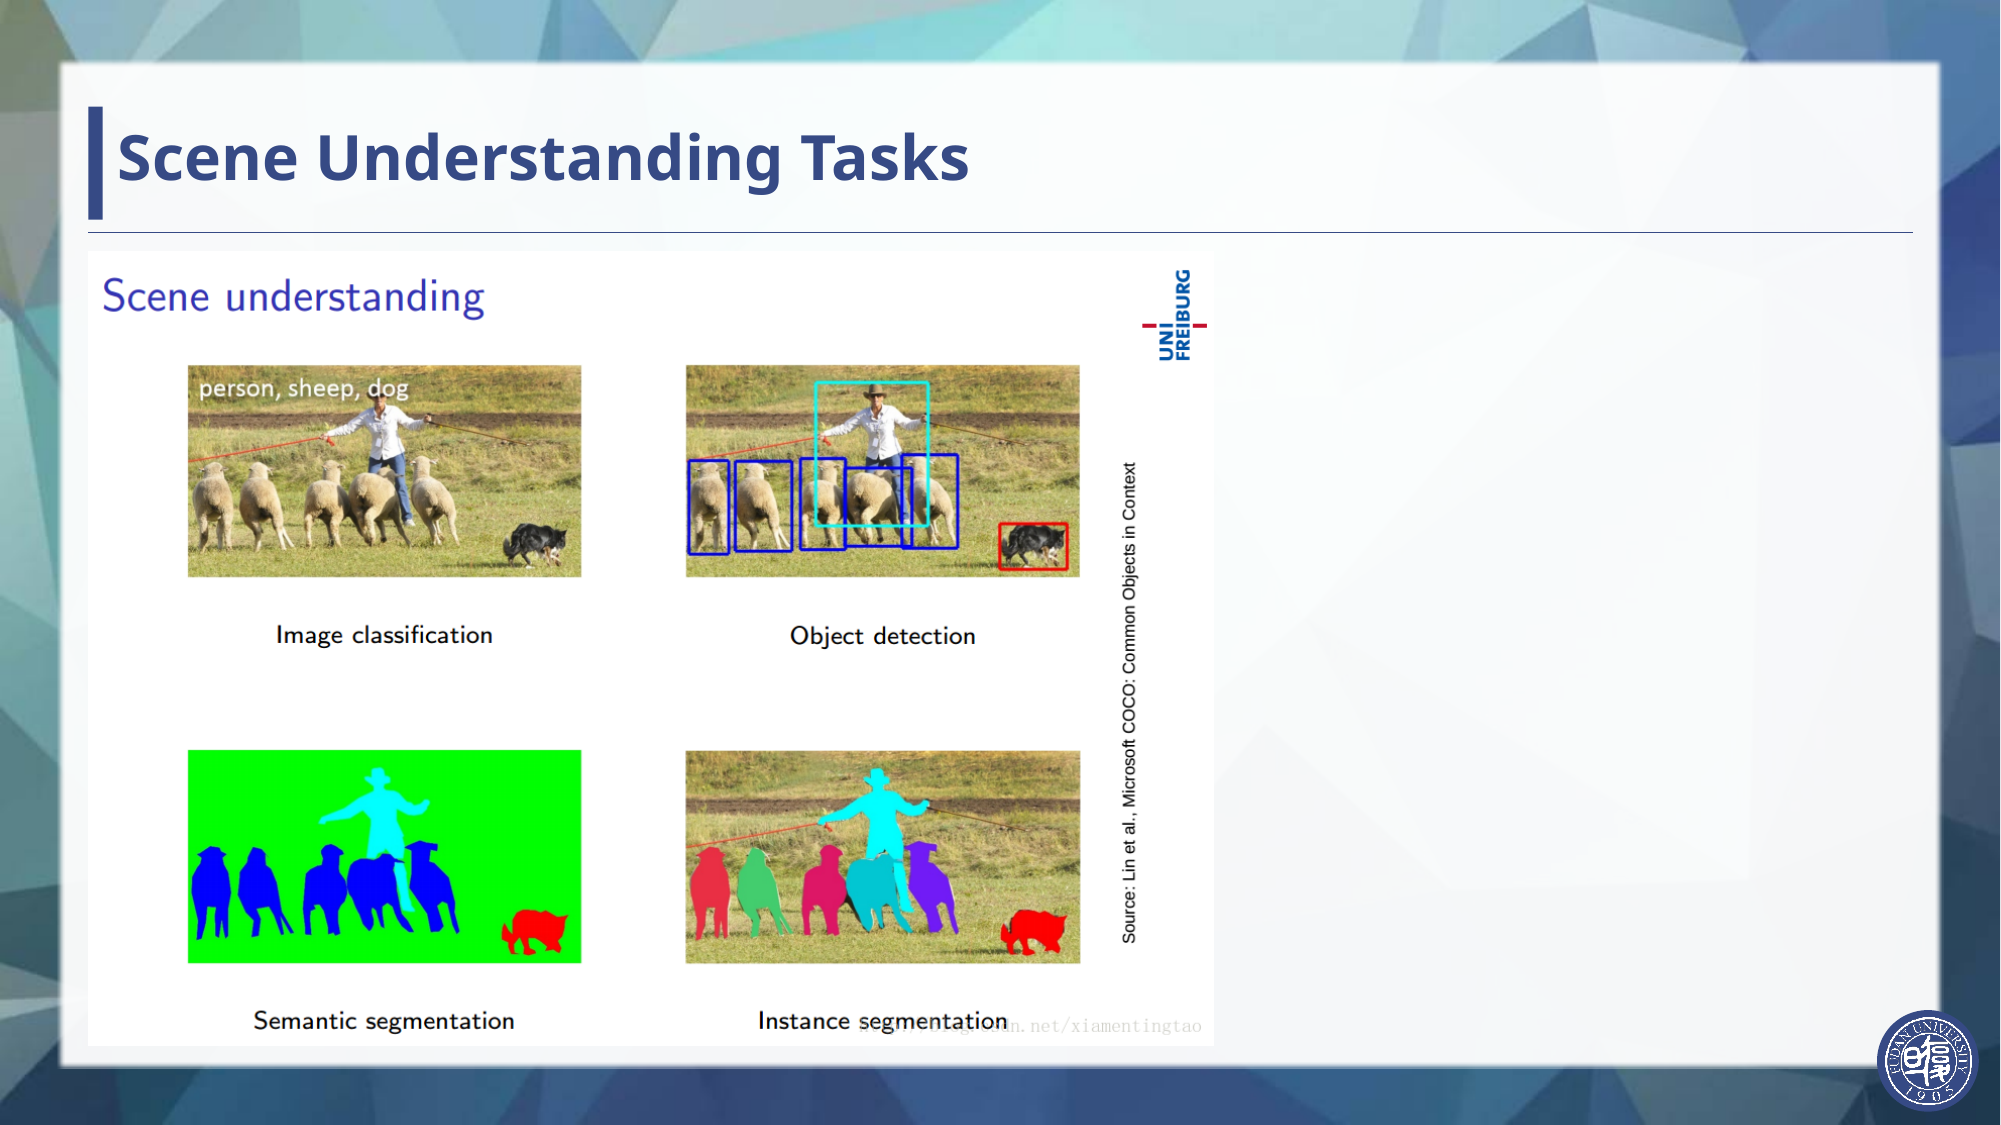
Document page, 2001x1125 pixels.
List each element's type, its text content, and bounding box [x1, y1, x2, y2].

picture [0, 0, 2001, 1125]
title Scene Understanding Tasks [102, 104, 1913, 218]
